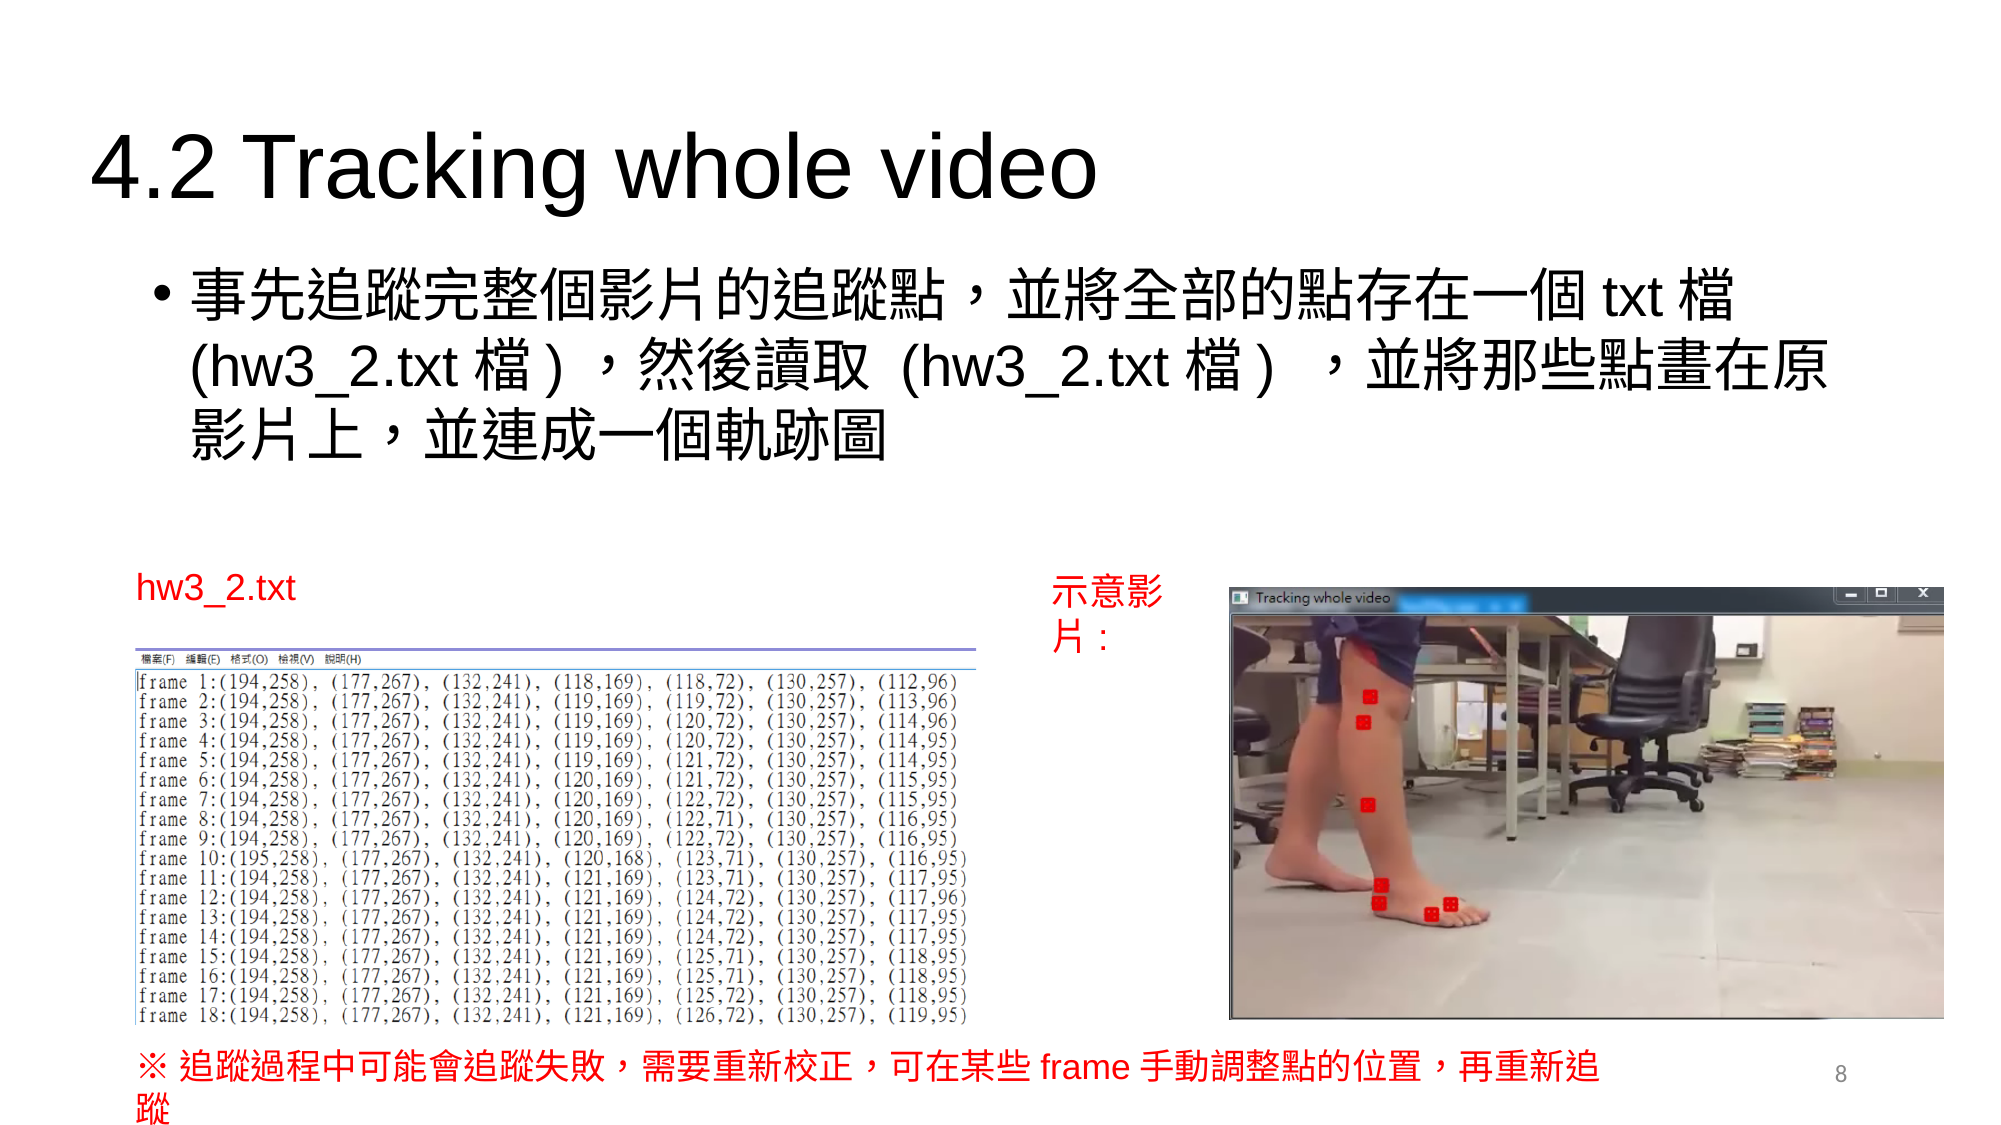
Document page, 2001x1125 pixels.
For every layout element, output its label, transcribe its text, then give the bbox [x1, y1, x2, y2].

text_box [1228, 586, 1945, 1021]
list 事先追蹤完整個影片的追蹤點，並將全部的點存在一個txt檔(hw3_2.txt檔)，然後讀取 (hw3_2.txt檔) ，並將那些點畫在原影片上，並連成一個軌跡圖 [137, 278, 1903, 964]
title 4.2 Tracking whole video [75, 59, 2000, 278]
text_box hw3_2.txt [121, 555, 329, 616]
picture [135, 647, 977, 1025]
slide_number 8 [1640, 1042, 1863, 1103]
text_box ※追蹤過程中可能會追蹤失敗，需要重新校正，可在某些frame手動調整點的位置，再重新追蹤 [121, 1037, 1640, 1125]
text_box 示意影片: [1036, 560, 1221, 665]
